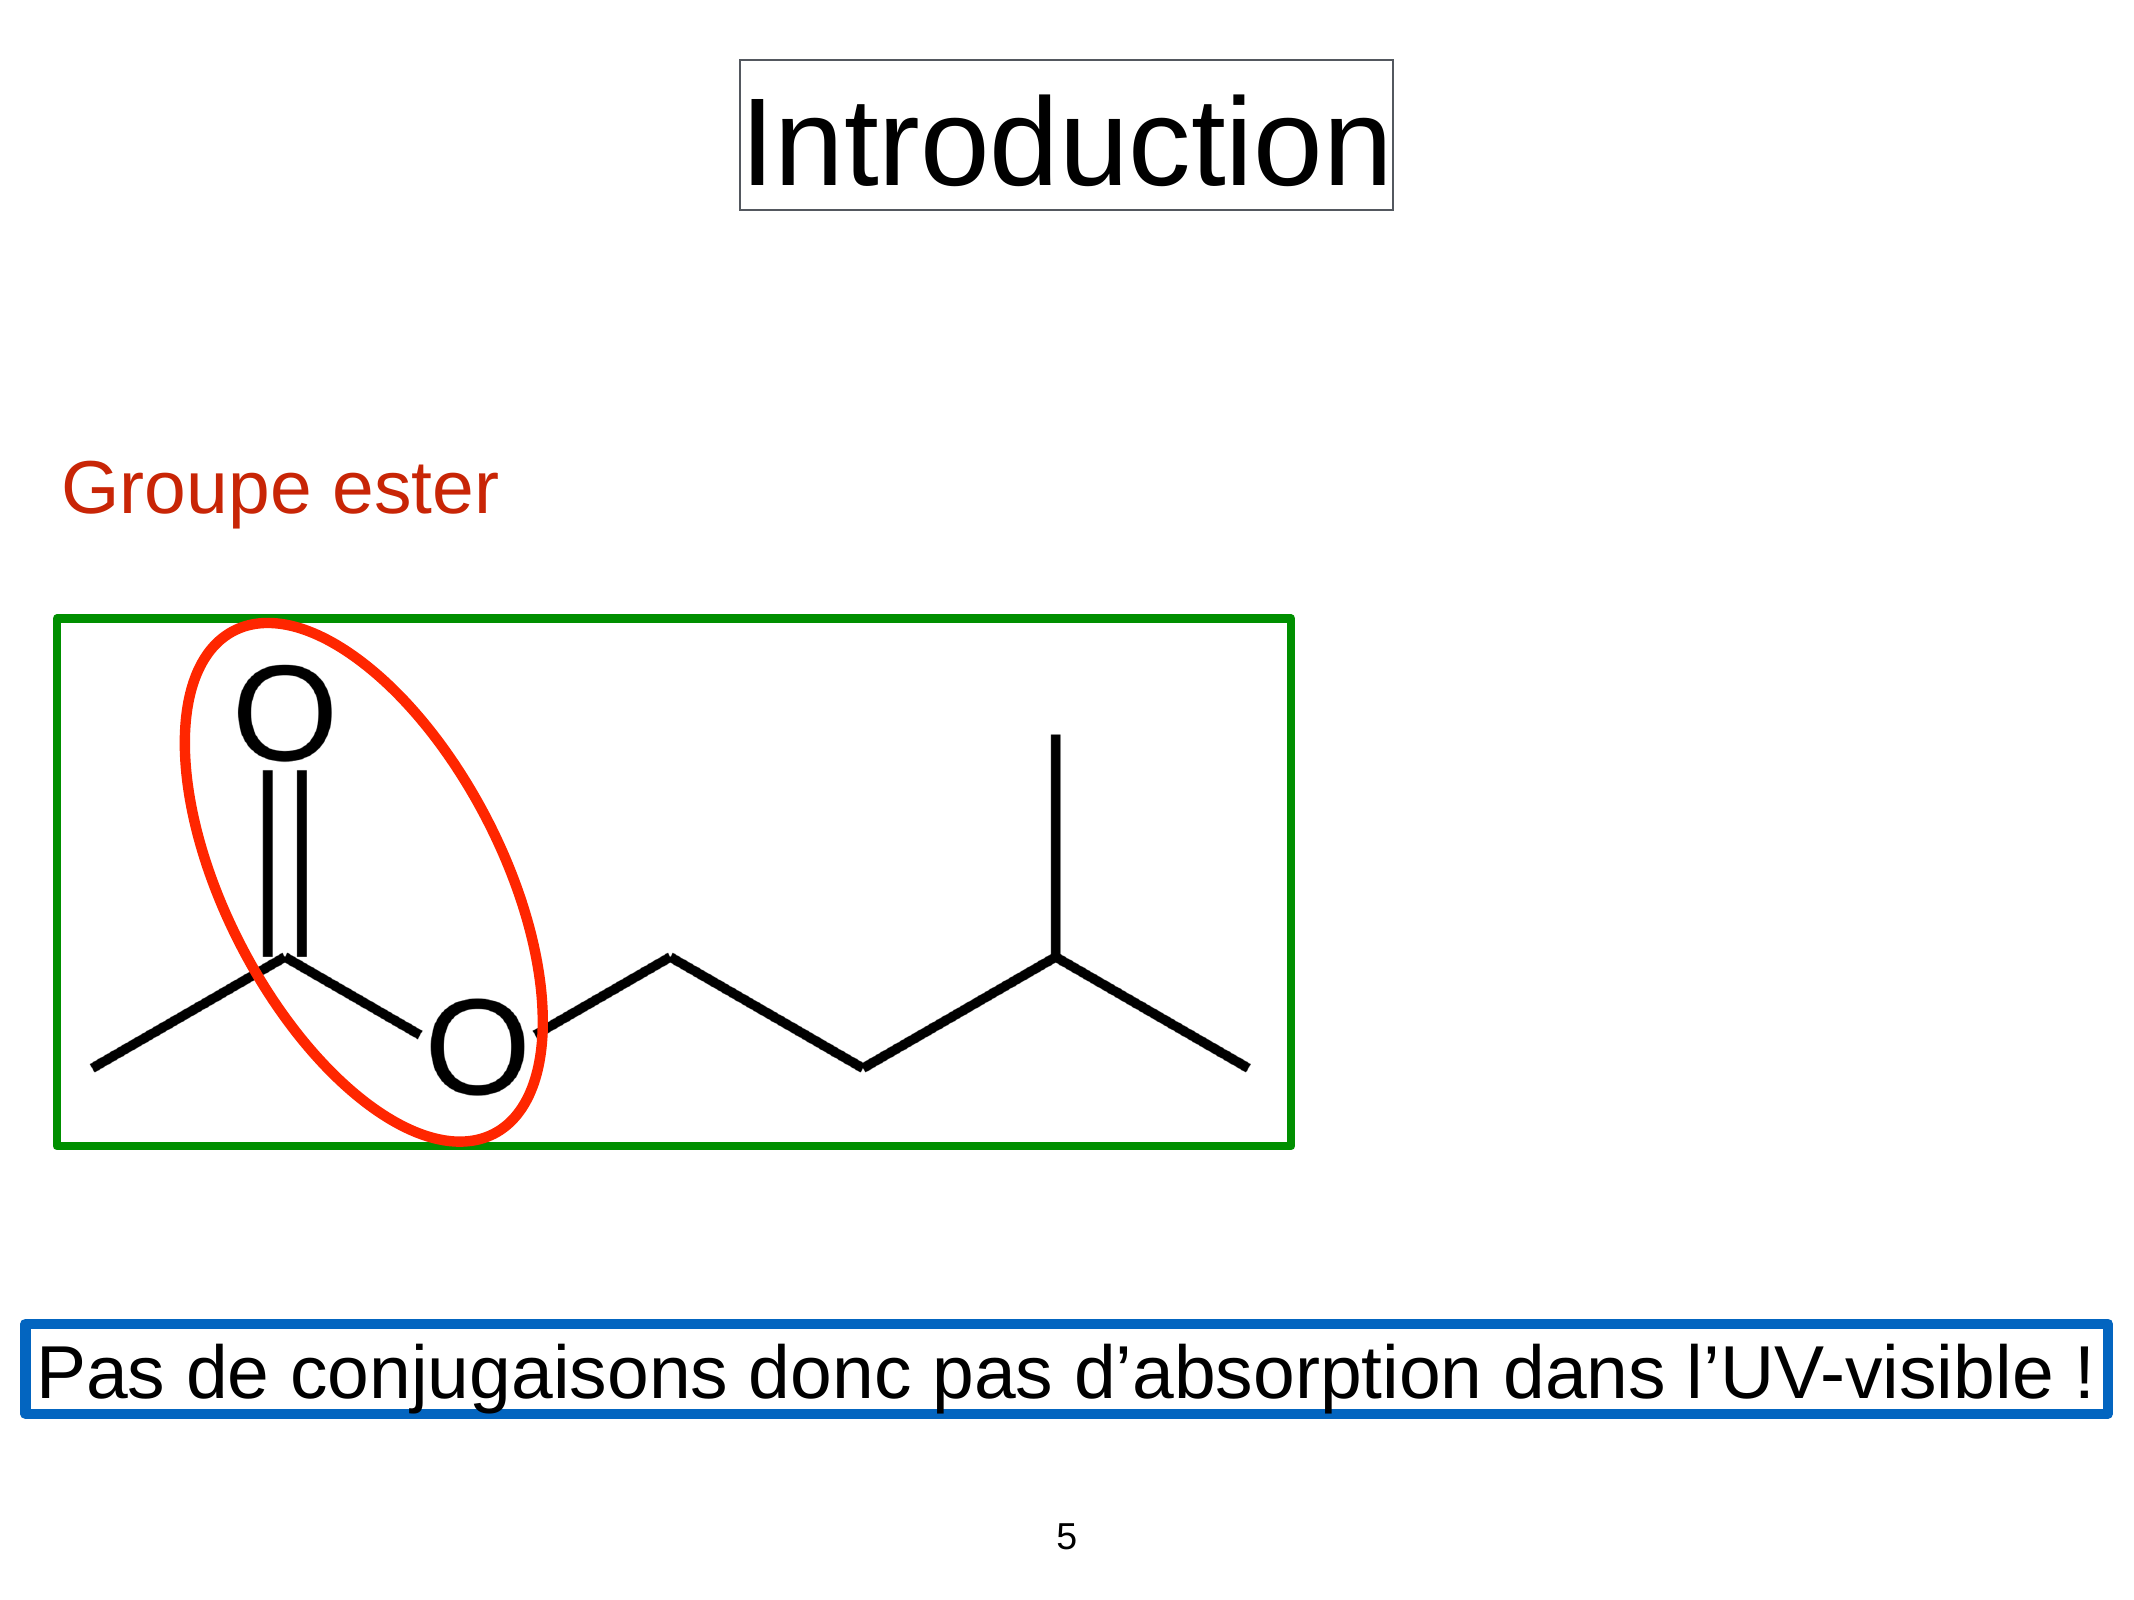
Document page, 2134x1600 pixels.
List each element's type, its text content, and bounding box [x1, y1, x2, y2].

text_box Introduction [739, 60, 1394, 211]
text_box [433, 1138, 484, 1142]
text_box [228, 622, 316, 634]
text_box Pas de conjugaisons donc pas d’absorption dans l’UV-visible ! [25, 1323, 2108, 1414]
text_box Groupe ester [53, 430, 508, 537]
picture [77, 635, 1271, 1129]
text_box [56, 618, 1292, 1147]
slide_number 5 [1046, 1511, 1087, 1559]
